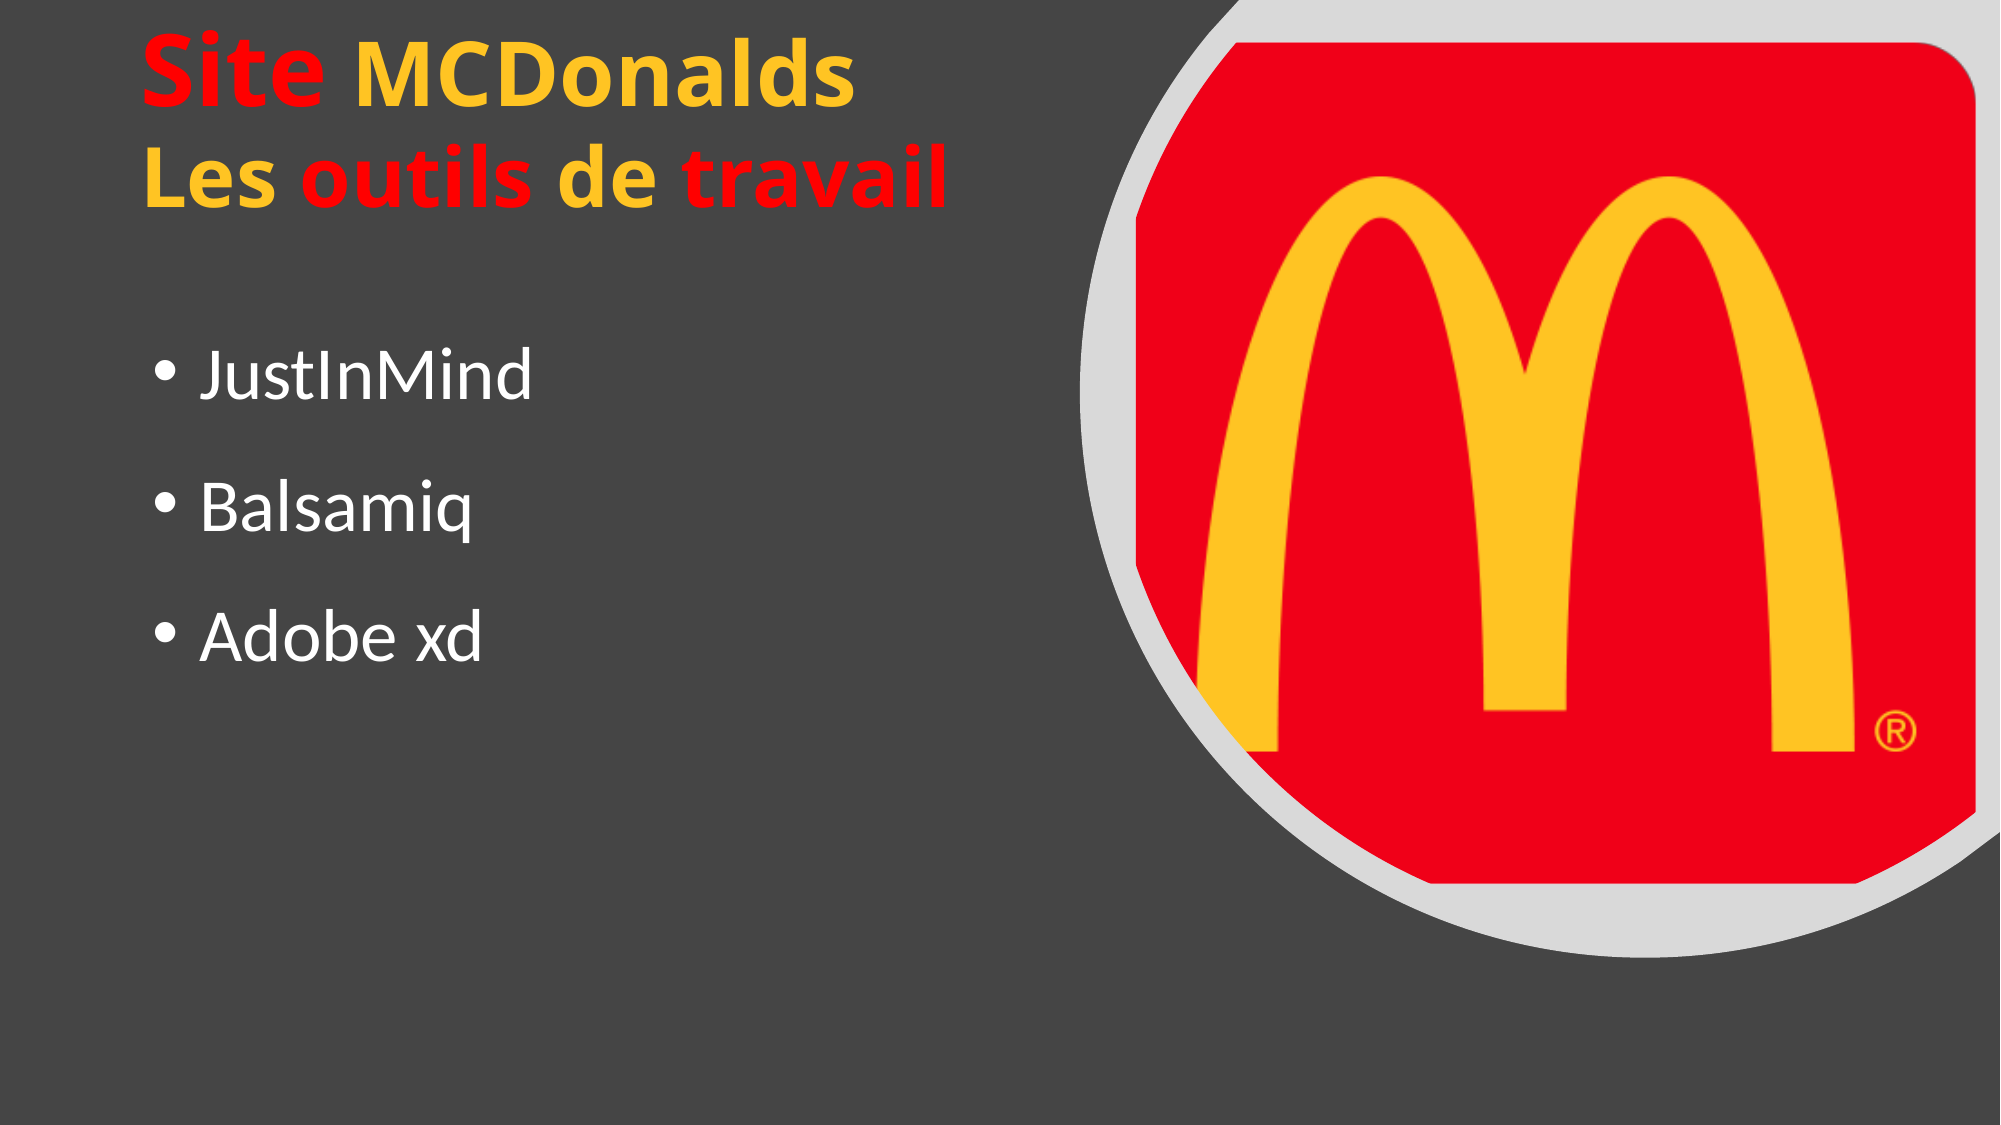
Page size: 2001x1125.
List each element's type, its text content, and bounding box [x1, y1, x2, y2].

text_box [1078, 215, 1107, 570]
text_box Les outils de travail [125, 118, 1002, 242]
text_box Balsamiq [137, 448, 727, 554]
text_box [1460, 928, 1830, 959]
text_box JustInMind [137, 316, 716, 422]
title Site MCDonalds [125, 12, 1099, 136]
text_box Adobe xd [137, 578, 727, 684]
picture [1107, 0, 2000, 928]
